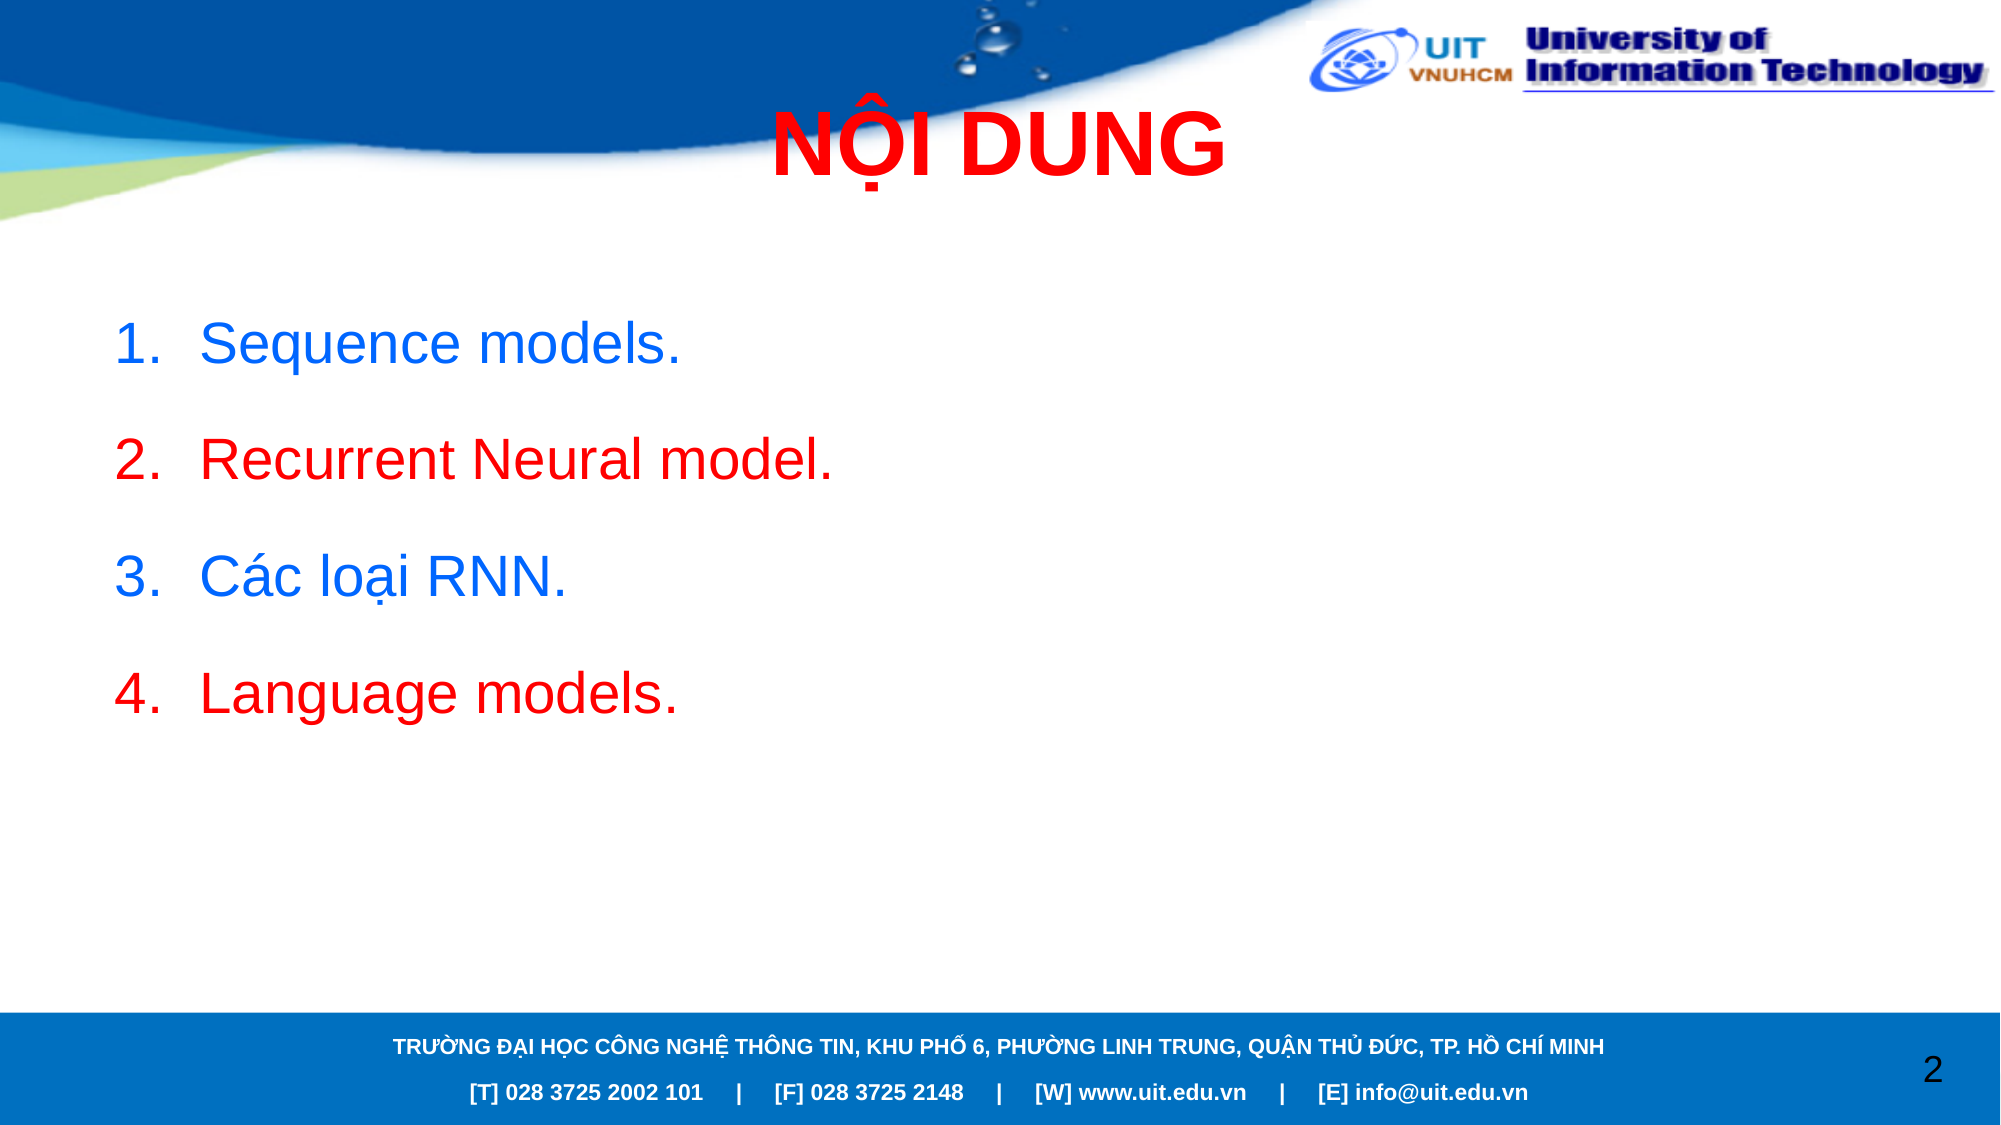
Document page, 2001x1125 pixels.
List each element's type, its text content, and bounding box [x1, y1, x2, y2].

title NỘI DUNG [99, 45, 1900, 233]
picture [0, 0, 2001, 1125]
list Sequence models. Recurrent Neural model. Các loại RNN. Language models. [99, 262, 1900, 1005]
